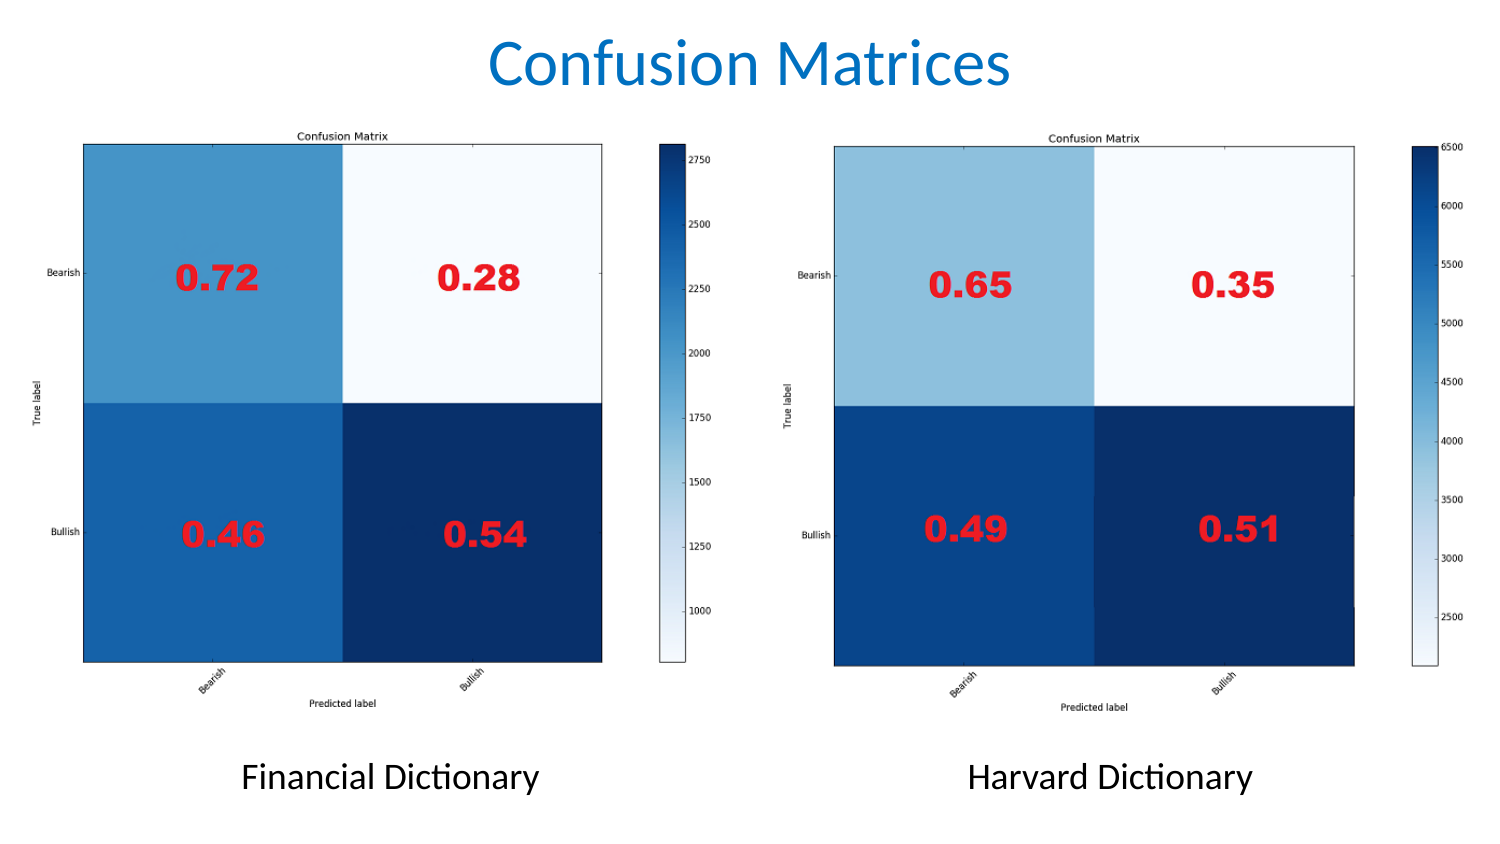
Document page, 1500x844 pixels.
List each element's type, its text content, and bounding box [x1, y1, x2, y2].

text_box Harvard Dictionary [952, 736, 1283, 844]
title Confusion Matrices [75, 14, 1425, 103]
text_box Financial Dictionary [226, 736, 557, 844]
picture [766, 115, 1483, 728]
picture [24, 115, 728, 723]
